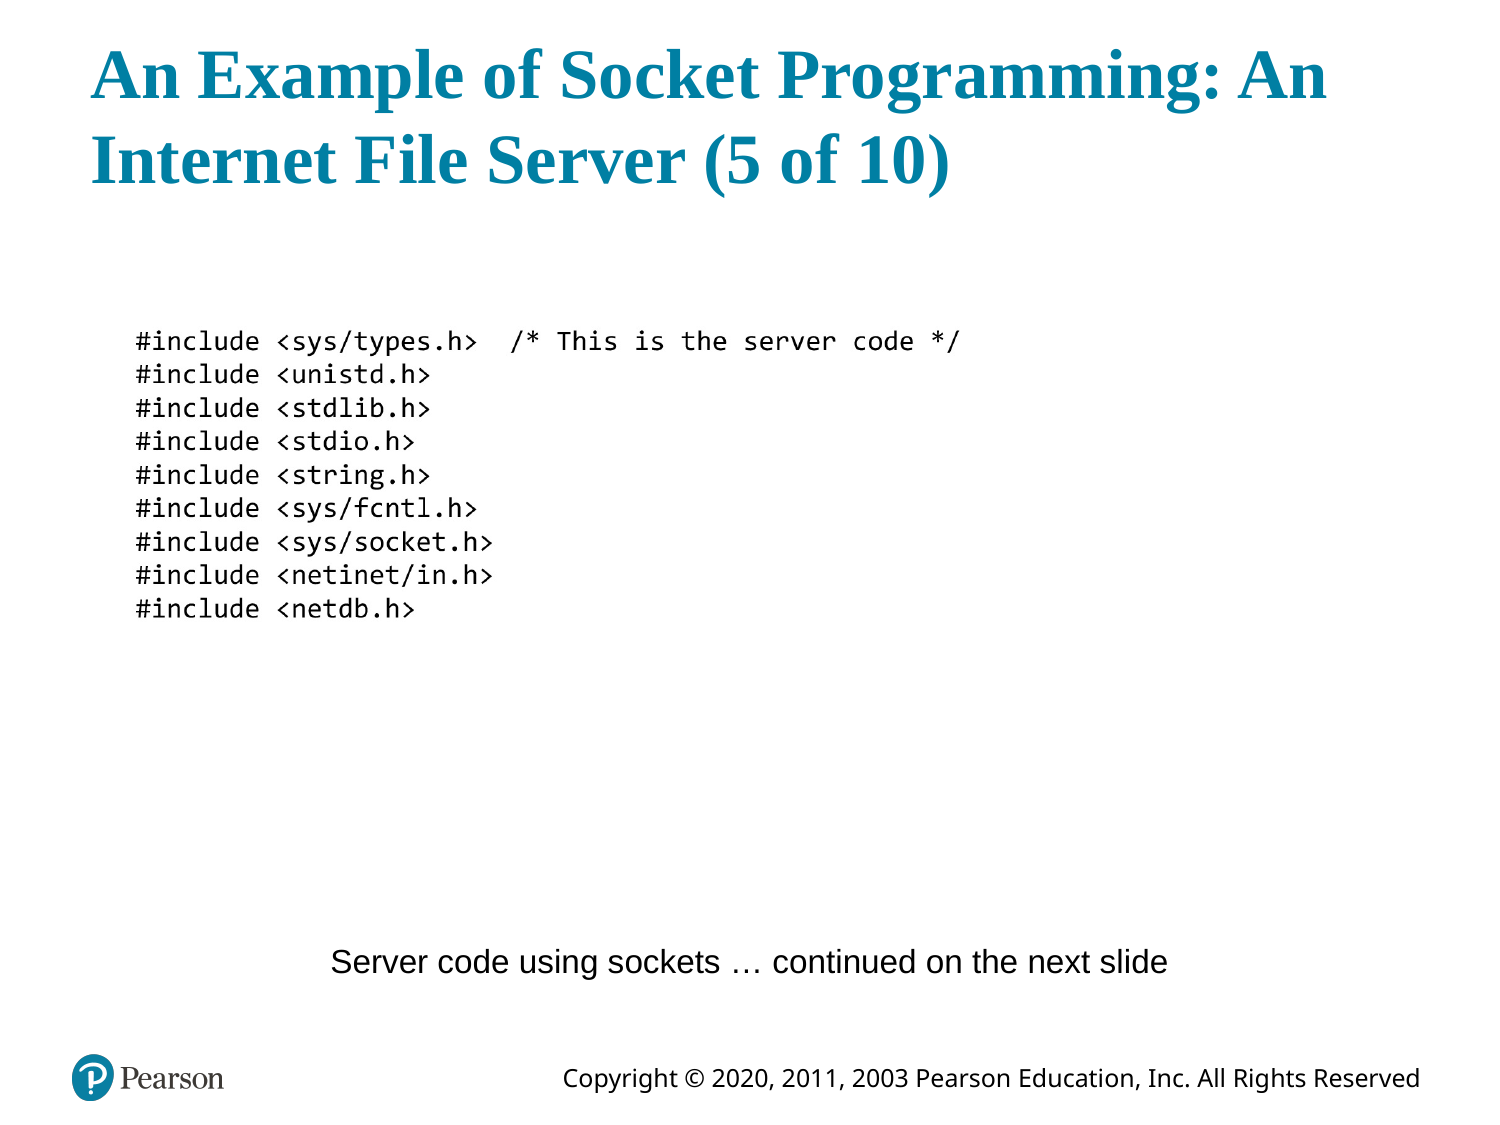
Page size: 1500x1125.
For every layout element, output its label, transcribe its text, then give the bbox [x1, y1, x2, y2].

picture [98, 1054, 224, 1101]
title An Example of Socket Programming: An Internet File Server (5 of 10) [75, 37, 1425, 213]
list Server code using sockets … continued on the next slide [75, 828, 1425, 996]
picture [132, 326, 1368, 624]
picture [72, 1087, 83, 1101]
picture [72, 1054, 88, 1070]
picture [80, 1063, 106, 1088]
